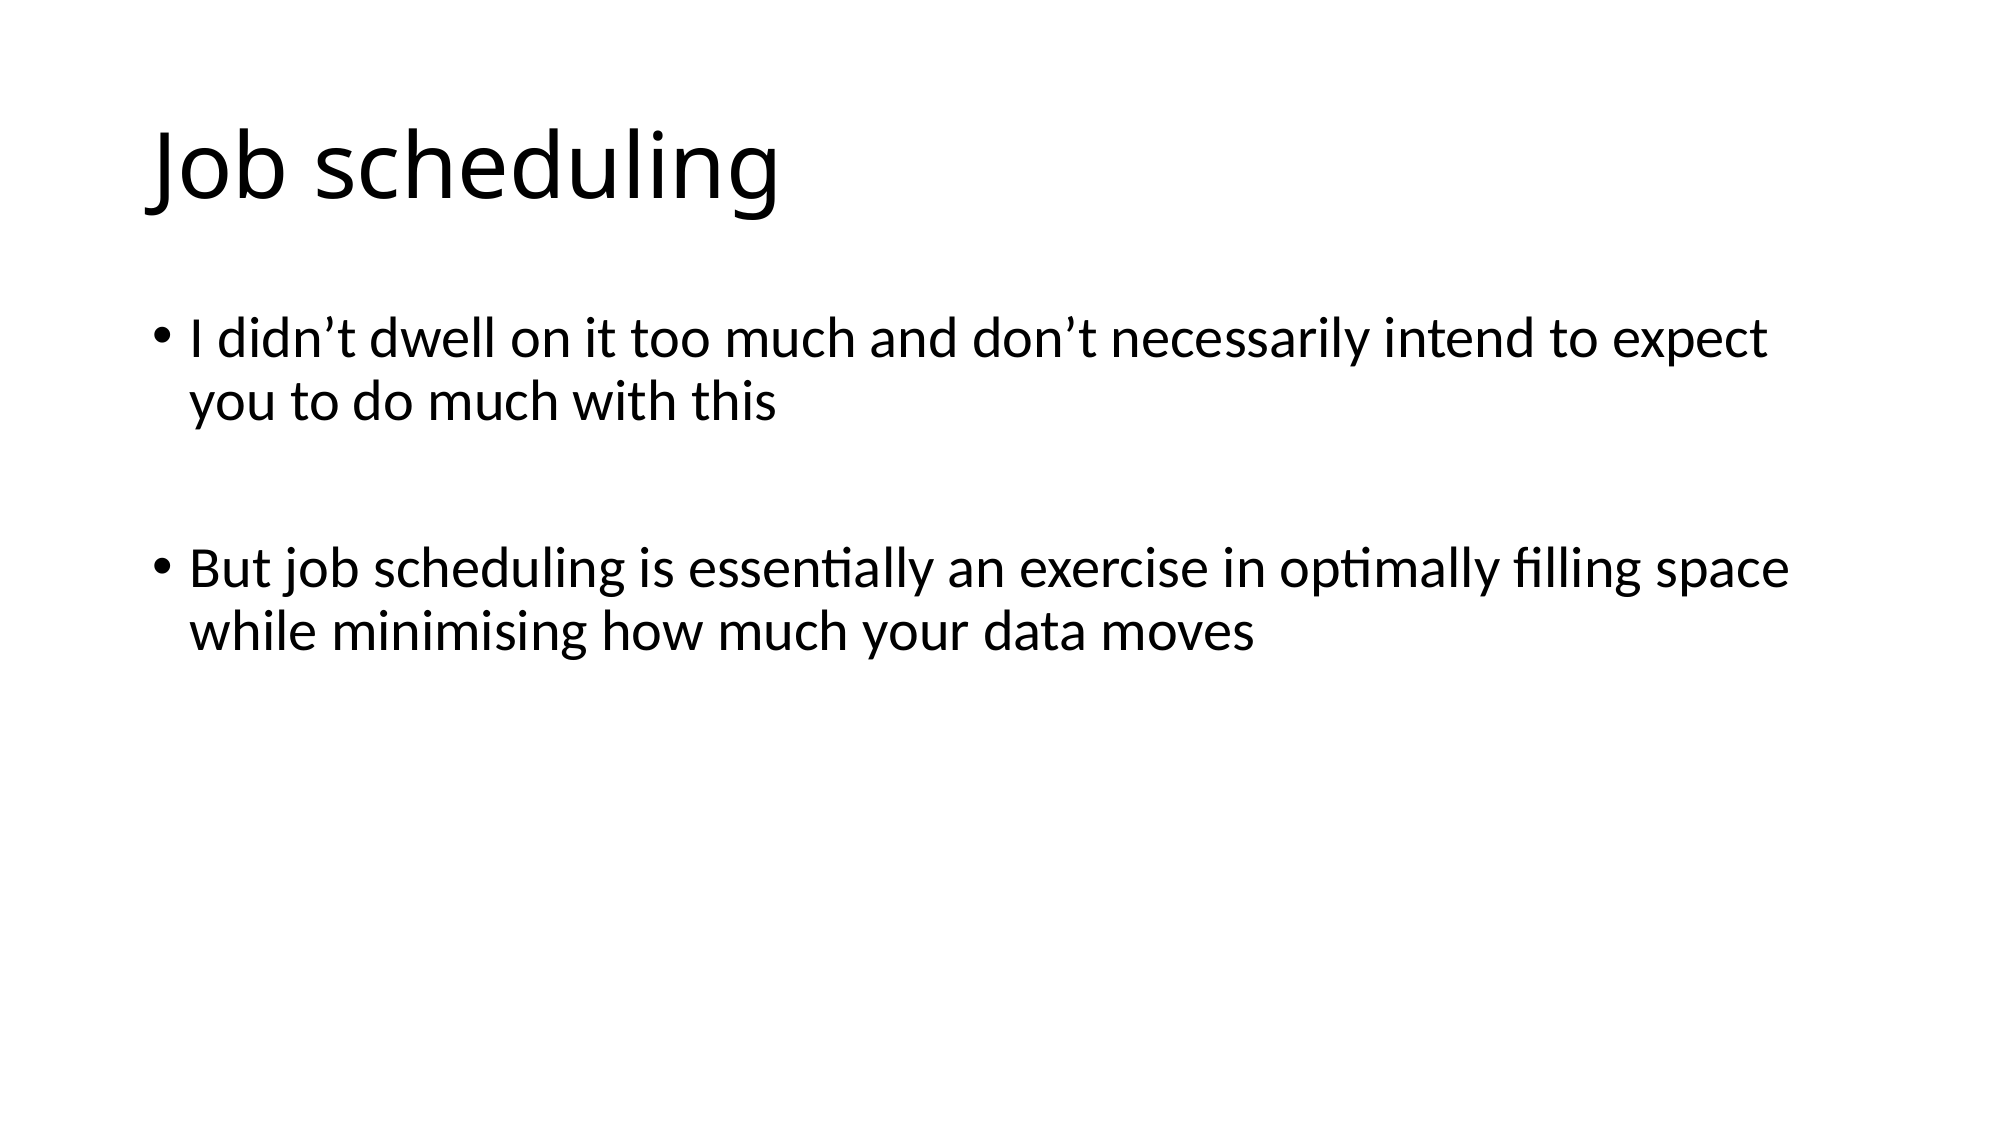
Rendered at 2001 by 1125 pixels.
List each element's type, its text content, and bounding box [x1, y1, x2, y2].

list I didn’t dwell on it too much and don’t necessarily intend to expect you to do much with this But job scheduling is essentially an exercise in optimally filling space while minimising how much your data moves [137, 299, 1863, 1014]
title Job scheduling [137, 59, 1863, 278]
